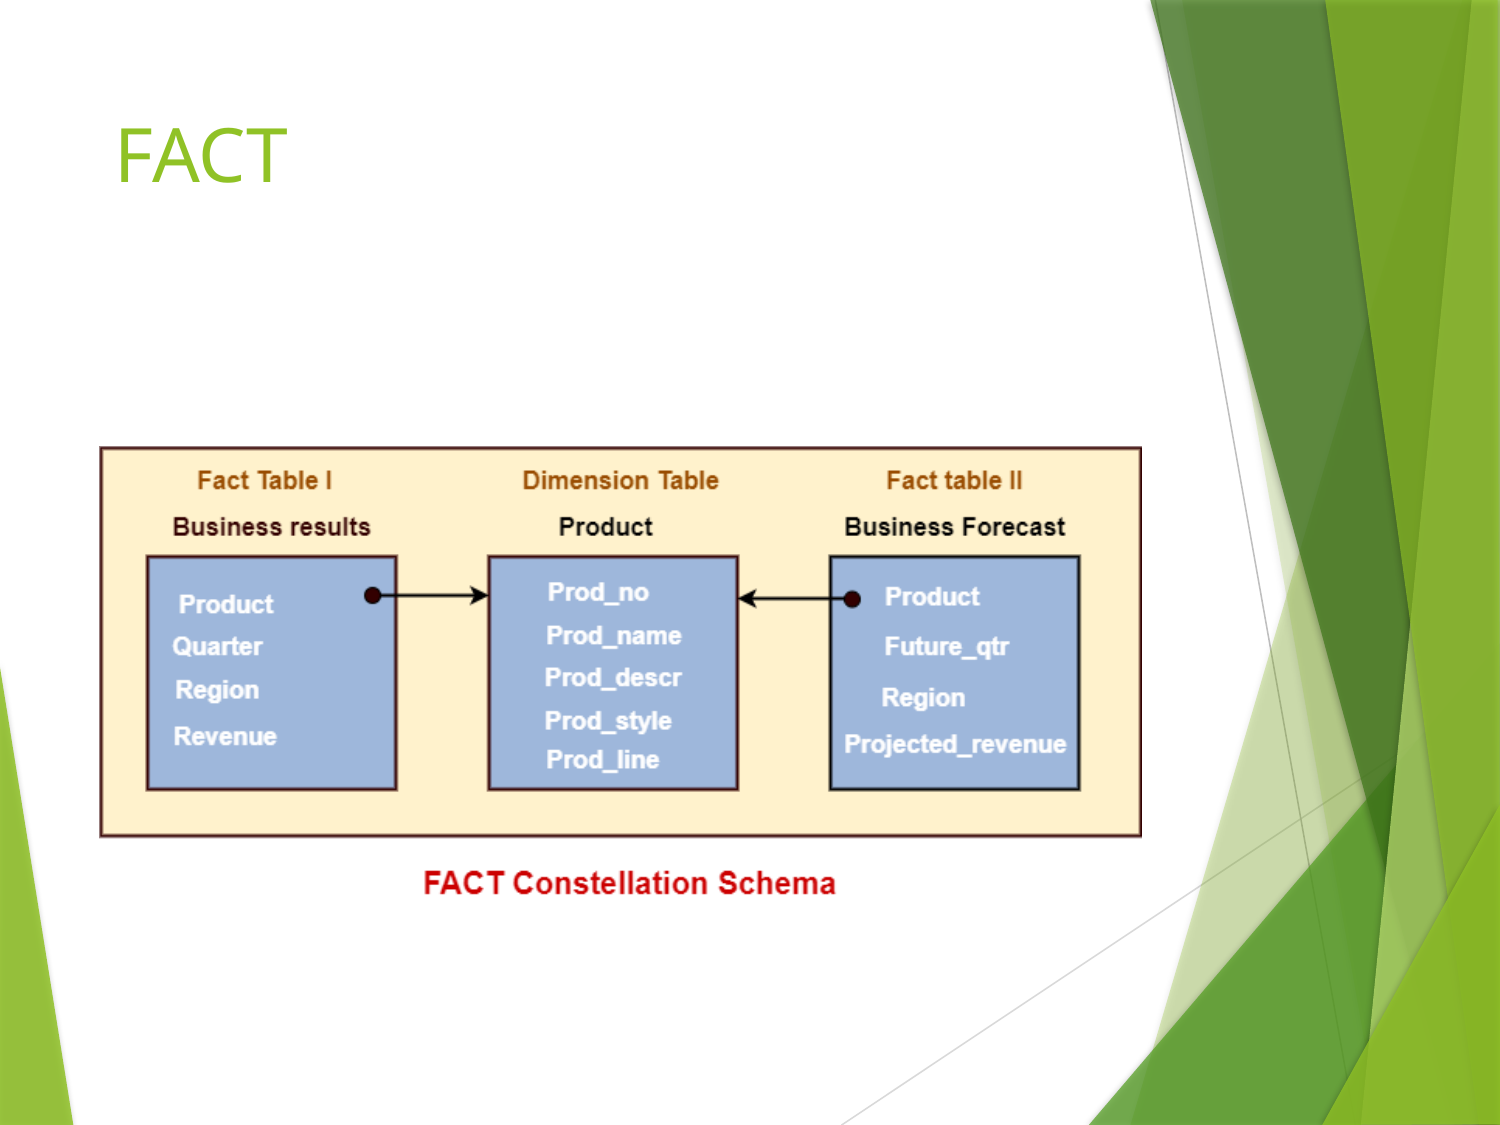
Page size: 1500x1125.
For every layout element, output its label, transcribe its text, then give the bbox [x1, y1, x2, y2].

title FACT [99, 99, 1142, 317]
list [99, 445, 1142, 900]
